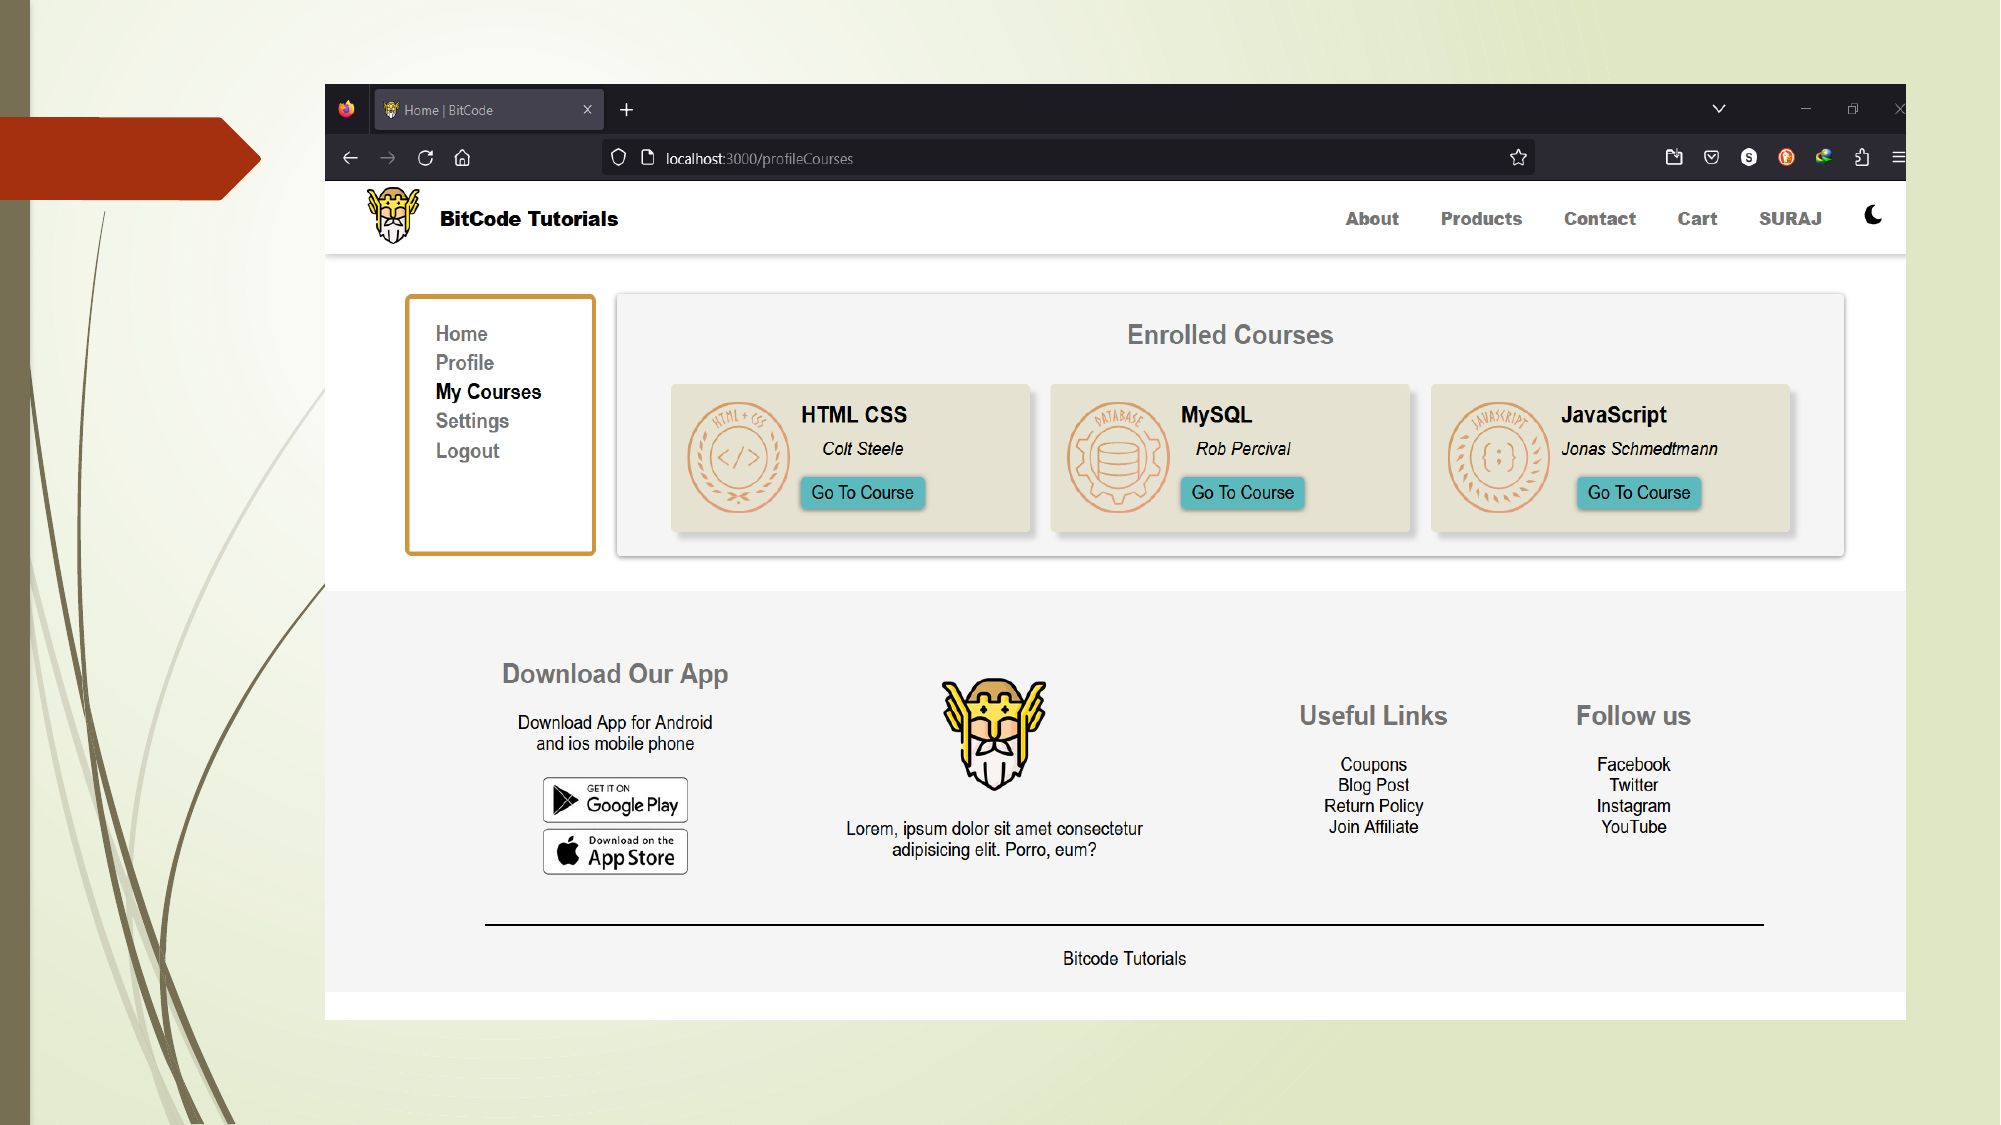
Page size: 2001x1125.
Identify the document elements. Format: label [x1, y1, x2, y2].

picture [325, 84, 1906, 1021]
